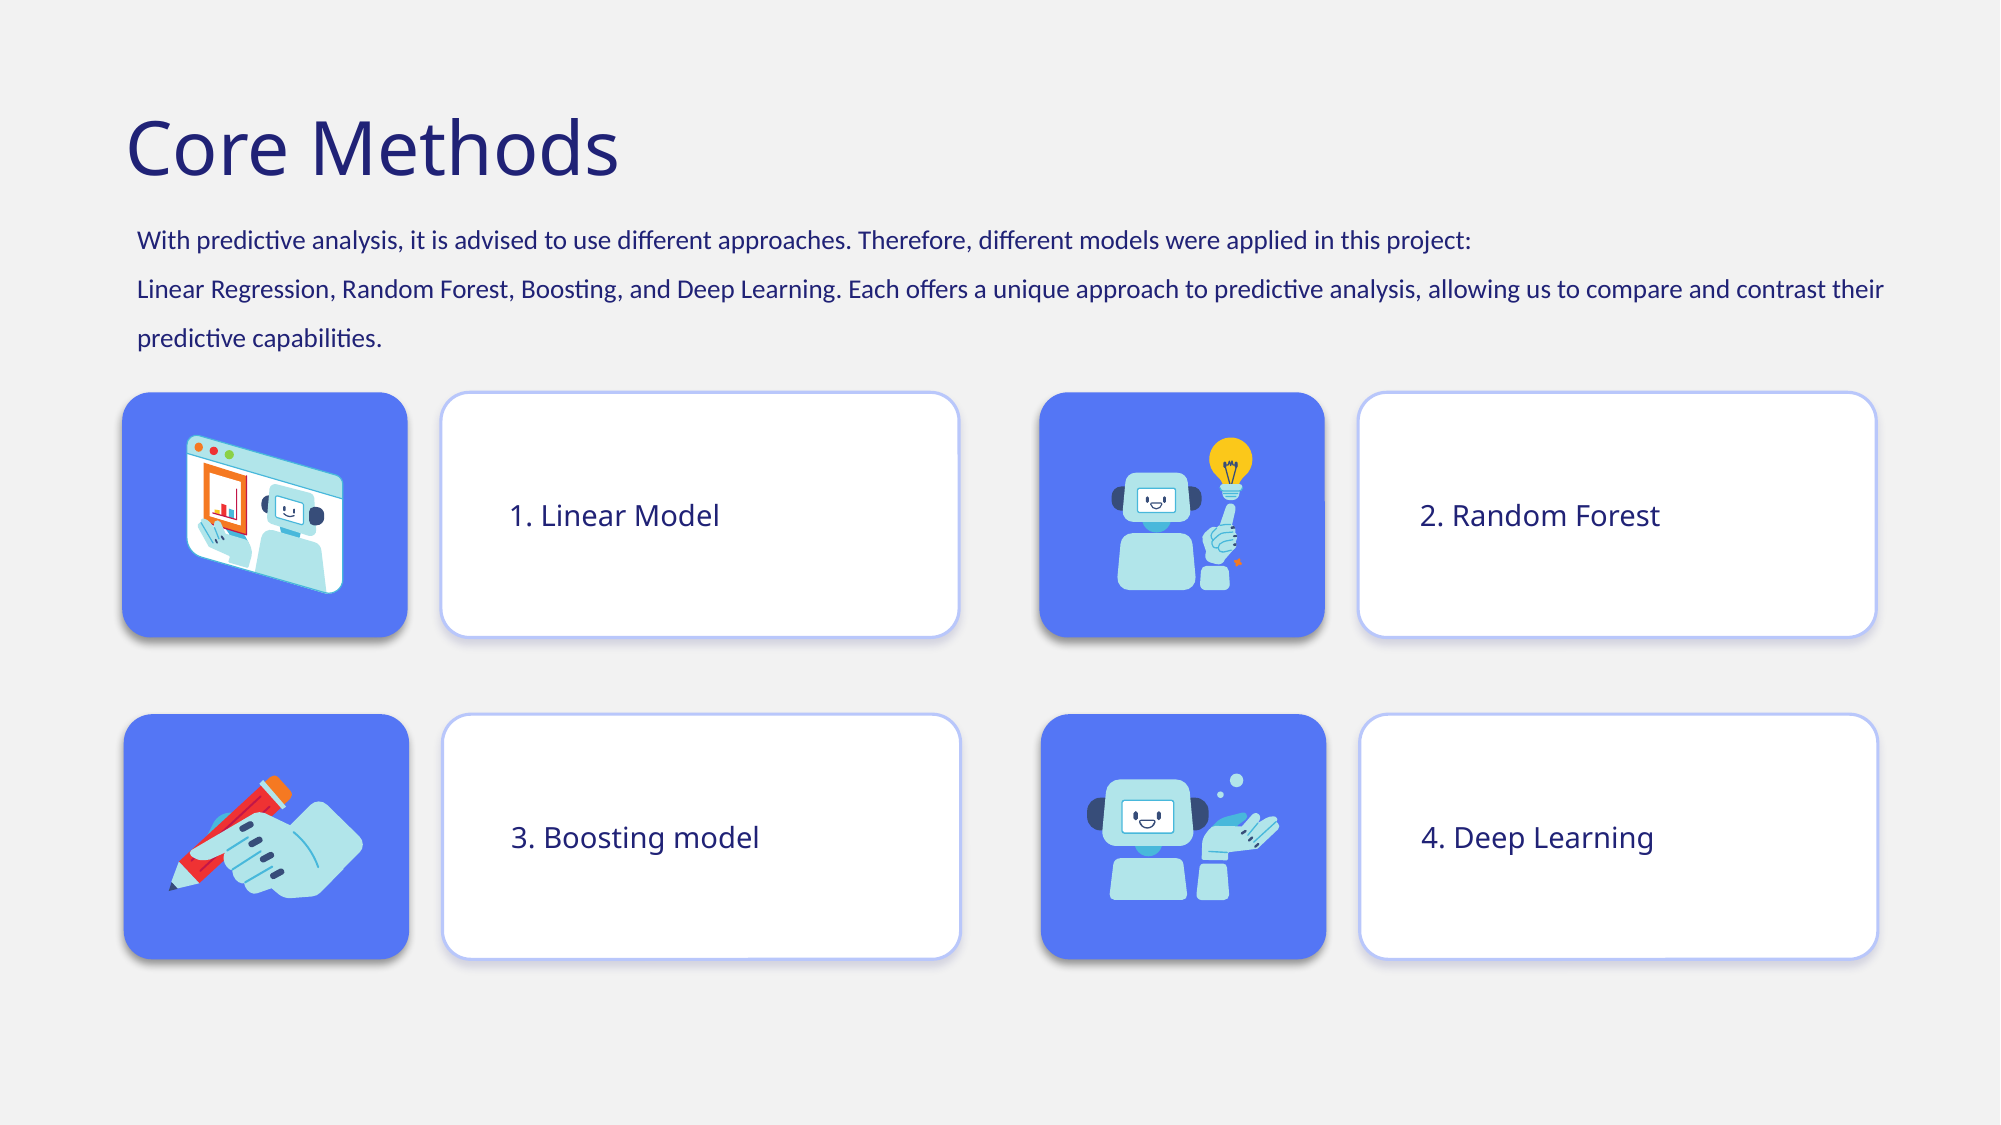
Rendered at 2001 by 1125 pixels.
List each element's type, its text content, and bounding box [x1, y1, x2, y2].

text_box [440, 392, 960, 638]
text_box [123, 714, 410, 960]
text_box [1086, 773, 1281, 901]
text_box 2. Random Forest [1404, 489, 1818, 540]
text_box [1040, 714, 1327, 960]
text_box [1359, 714, 1878, 960]
text_box [442, 714, 961, 960]
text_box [185, 433, 344, 596]
text_box Core Methods [110, 92, 795, 198]
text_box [1111, 436, 1253, 591]
text_box [122, 392, 408, 638]
text_box 4. Deep Learning [1406, 811, 1819, 862]
text_box [1039, 392, 1325, 638]
text_box 3. Boosting model [496, 811, 909, 862]
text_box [168, 774, 365, 899]
text_box 1. Linear Model [493, 489, 907, 540]
text_box With predictive analysis, it is advised to use different approaches. Therefore, different models were applied in this project: Linear Regression, Random Forest, Boosting, and Deep Learning. Each offers a unique approach to predictive analysis, allowing us to compare and contrast their predictive capabilities. [122, 198, 1969, 360]
text_box [1358, 392, 1877, 638]
